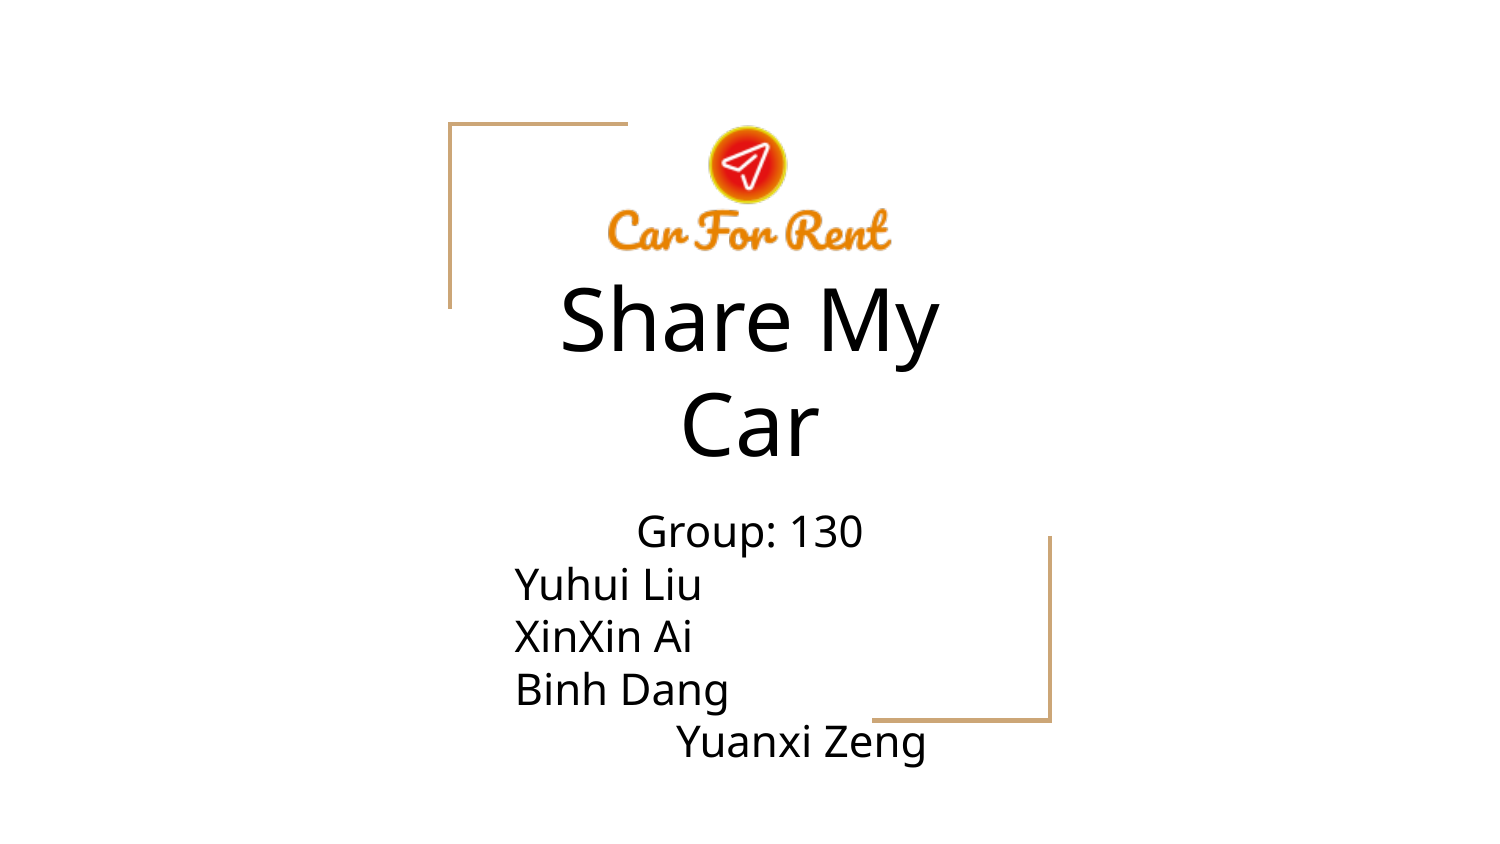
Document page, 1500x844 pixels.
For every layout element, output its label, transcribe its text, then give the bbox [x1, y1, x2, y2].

picture [593, 31, 907, 345]
subtitle Group: 130 Yuhui Liu XinXin Ai Binh Dang Yuanxi Zeng [499, 489, 1001, 711]
title Share My Car [499, 236, 1001, 489]
